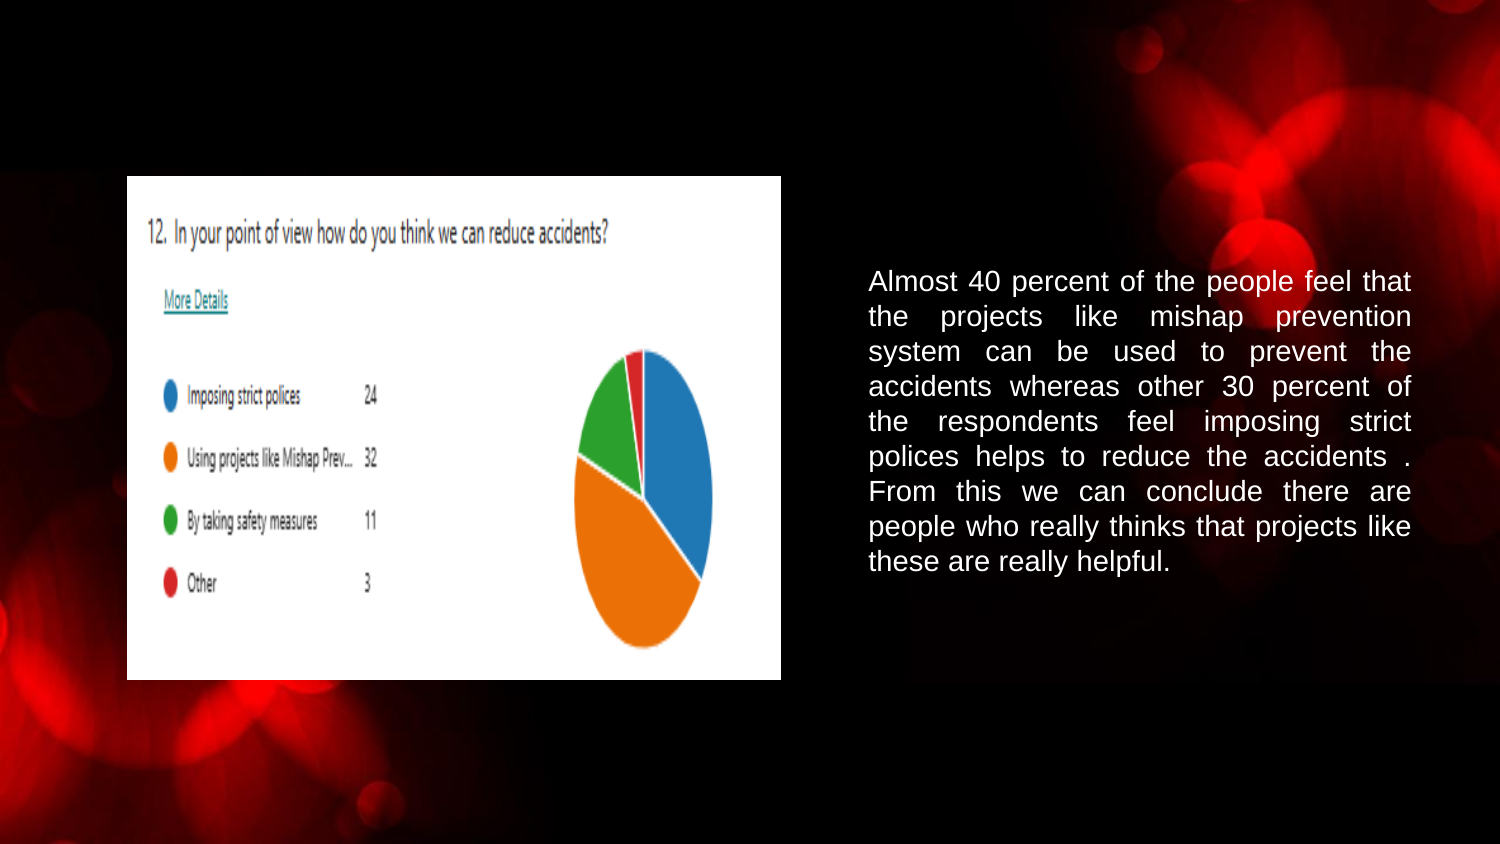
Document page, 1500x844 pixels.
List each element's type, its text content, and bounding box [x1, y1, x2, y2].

text_box Almost 40 percent of the people feel that the projects like mishap prevention system can be used to prevent the accidents whereas other 30 percent of the respondents feel imposing strict polices helps to reduce the accidents . From this we can conclude there are people who really thinks that projects like these are really helpful. [853, 247, 1428, 692]
picture [0, 0, 1500, 844]
